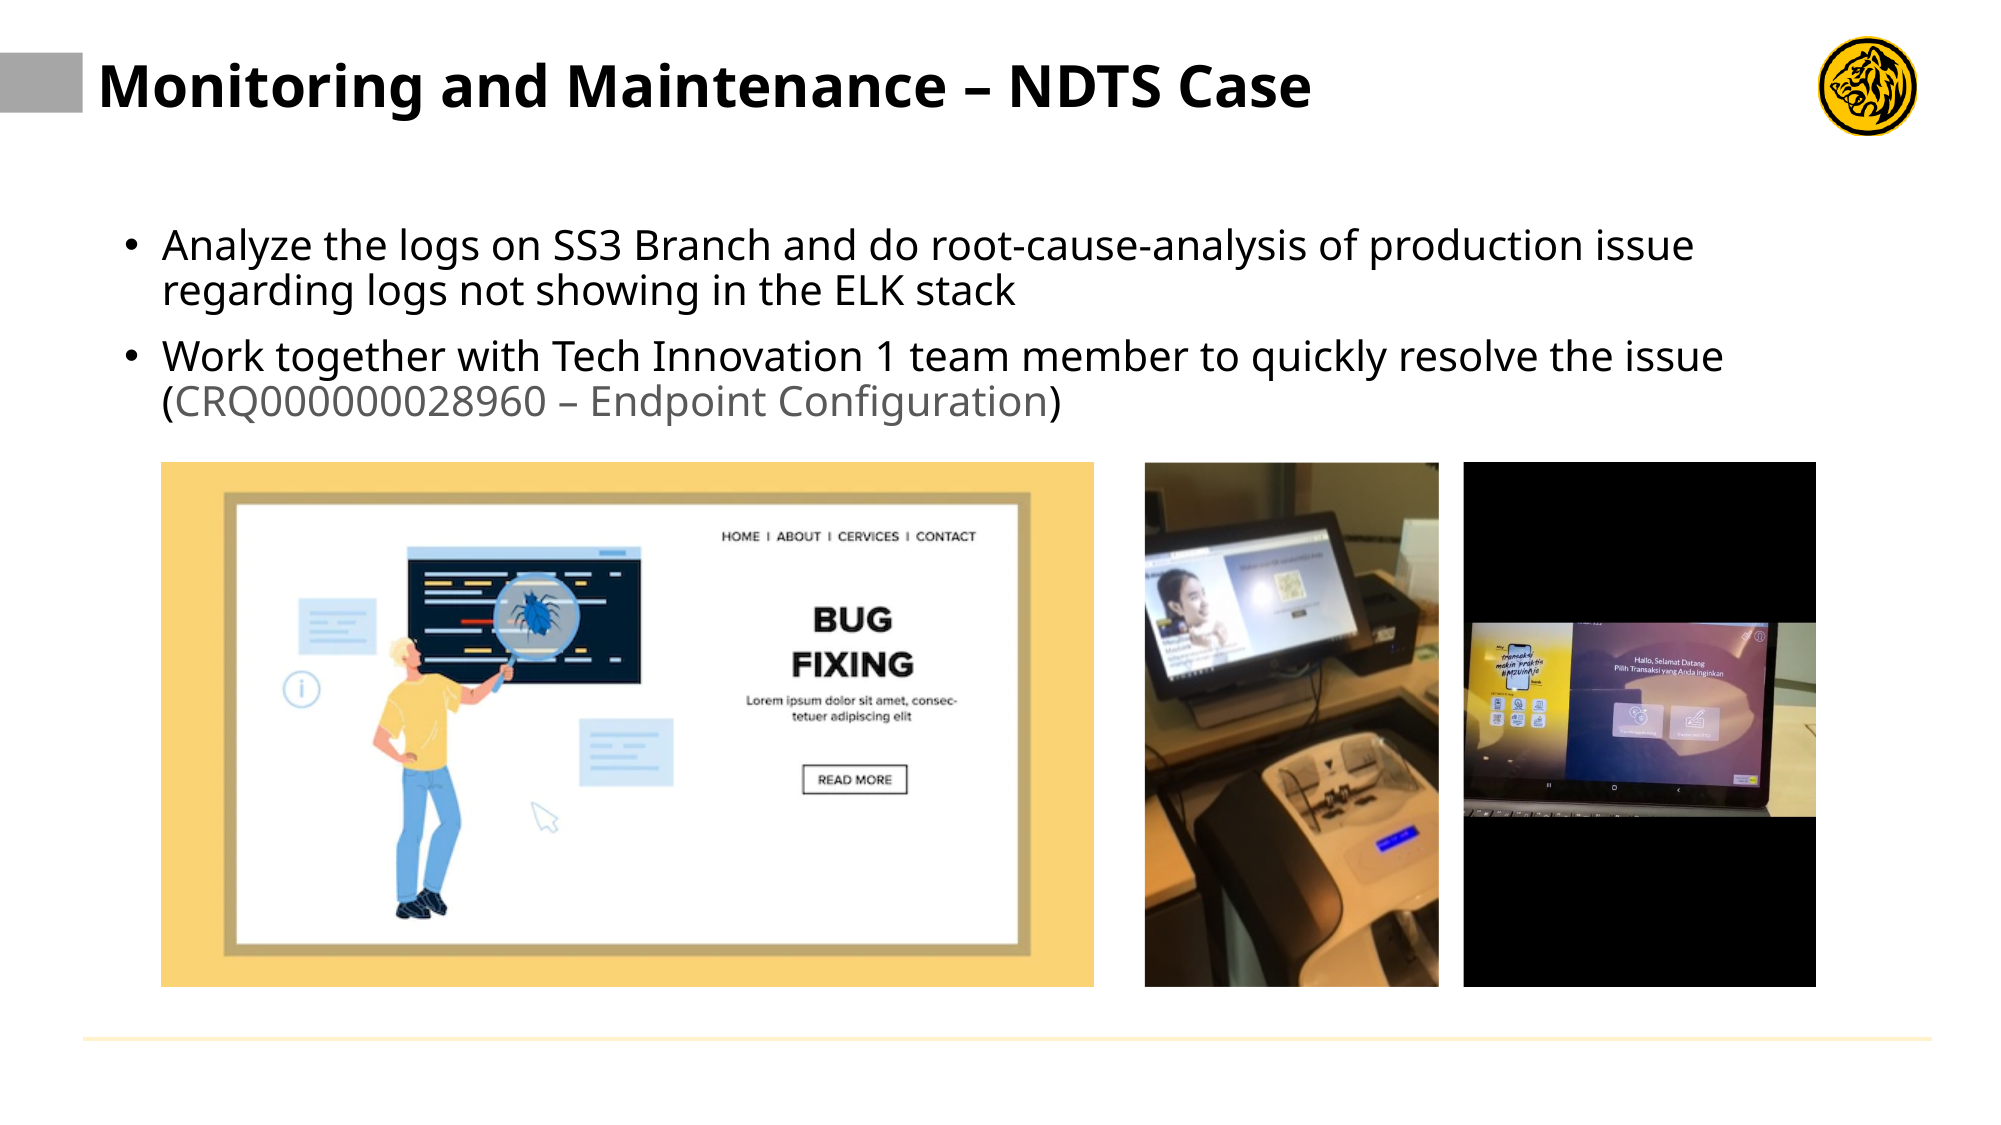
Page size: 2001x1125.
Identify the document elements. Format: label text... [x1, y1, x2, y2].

title Monitoring and Maintenance – NDTS Case [82, 41, 1791, 137]
list Analyze the logs on SS3 Branch and do root-cause-analysis of production issue regarding logs not showing in the ELK stack Work together with Tech Innovation 1 team member to quickly resolve the issue (CRQ000000028960 – Endpoint Configuration) [109, 216, 1835, 1014]
picture [161, 462, 1816, 987]
